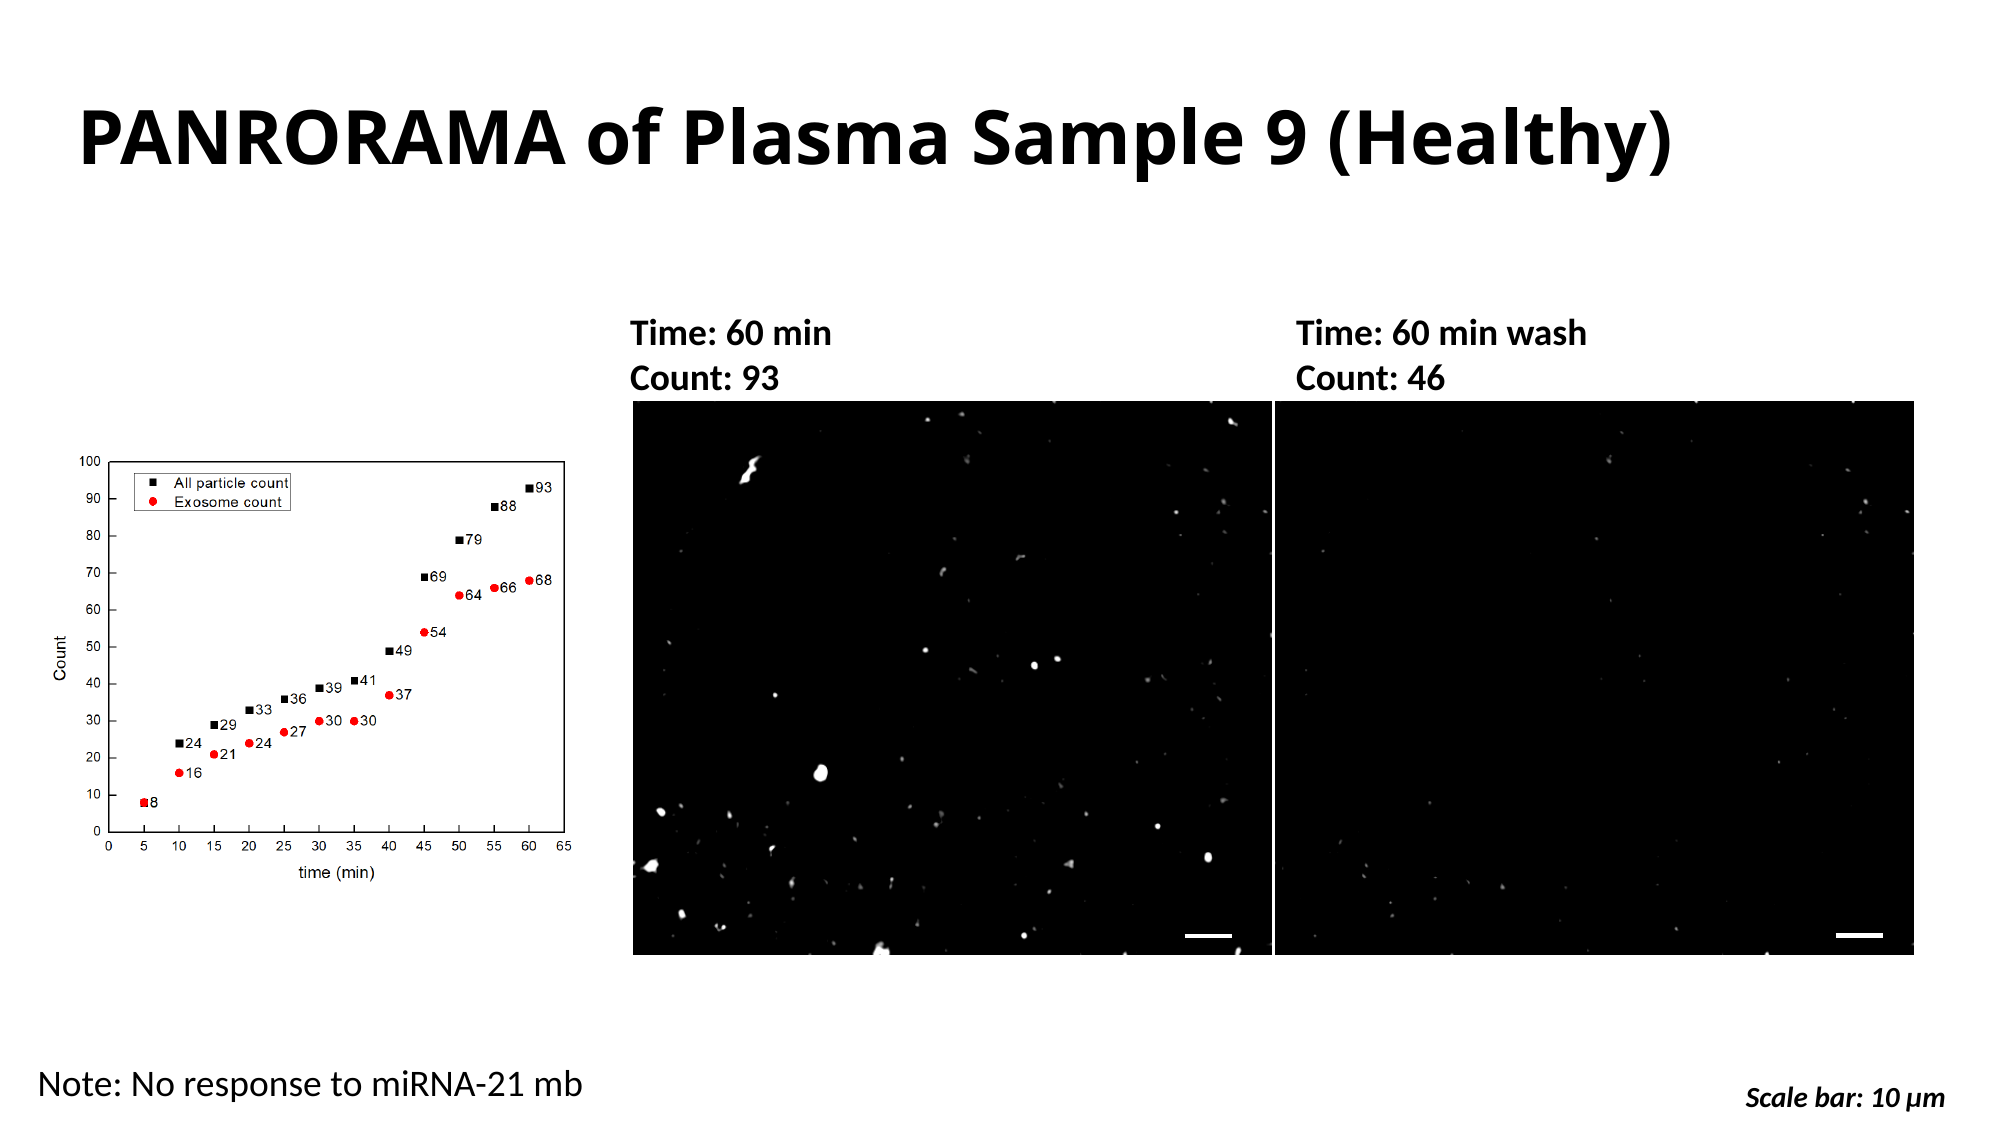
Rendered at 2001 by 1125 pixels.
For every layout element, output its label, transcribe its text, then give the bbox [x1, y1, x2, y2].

picture [1275, 401, 1915, 955]
text_box Note: No response to miRNA-21 mb [23, 1051, 752, 1112]
text_box PANRORAMA of Plasma Sample 9 (Healthy) [62, 57, 1788, 223]
picture [41, 452, 575, 885]
text_box Scale bar: 10 µm [1731, 1070, 2000, 1121]
text_box Time: 60 min wash Count: 46 [1281, 301, 1630, 401]
text_box Time: 60 min Count: 93 [615, 301, 1003, 451]
picture [633, 401, 1272, 955]
